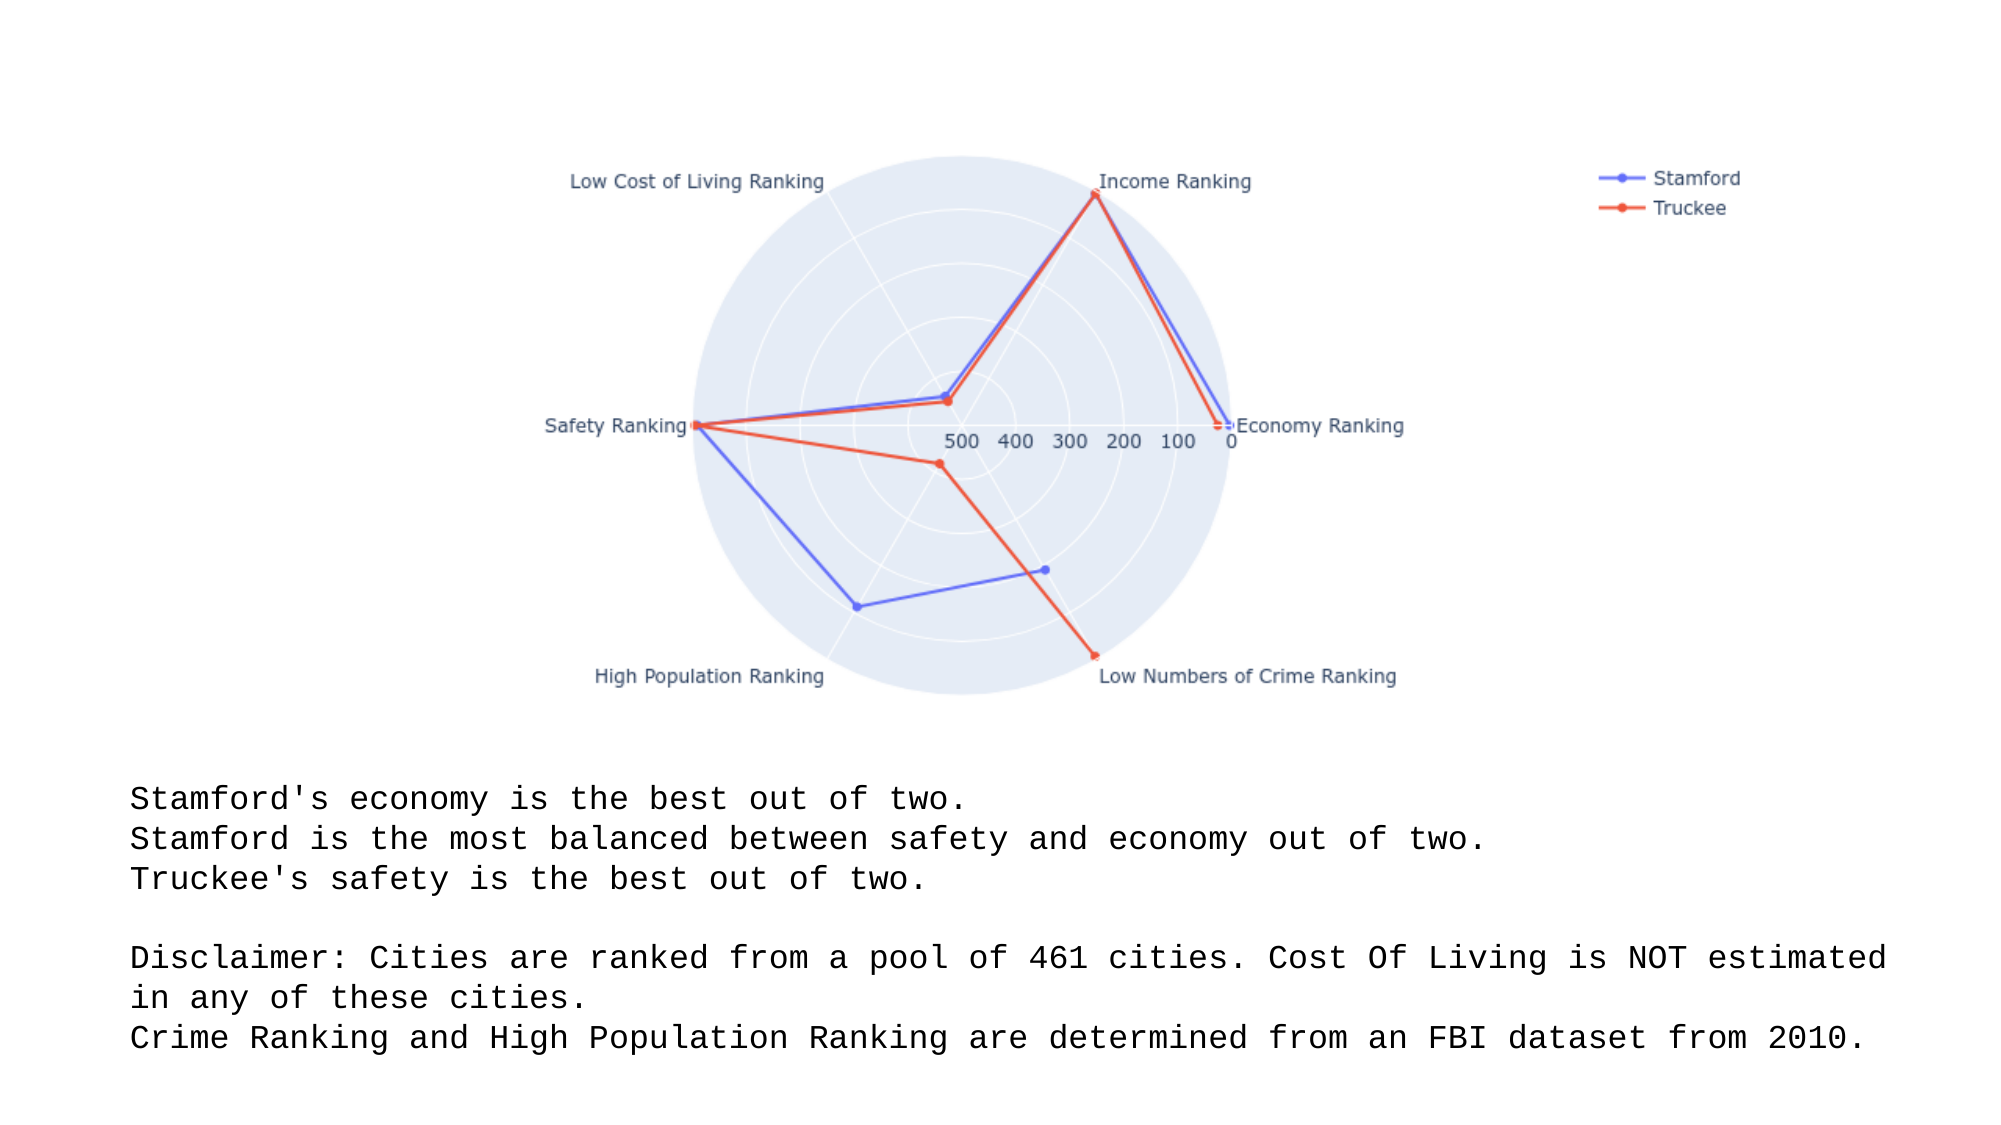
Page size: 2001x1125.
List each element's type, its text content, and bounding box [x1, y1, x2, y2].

picture [232, 0, 1768, 821]
text_box Stamford's economy is the best out of two. Stamford is the most balanced between safety and economy out of two. Truckee's safety is the best out of two. Disclaimer: Cities are ranked from a pool of 461 cities. Cost Of Living is NOT estimated in any of these cities. Crime Ranking and High Population Ranking are determined from an FBI dataset from 2010. [114, 768, 1906, 1063]
